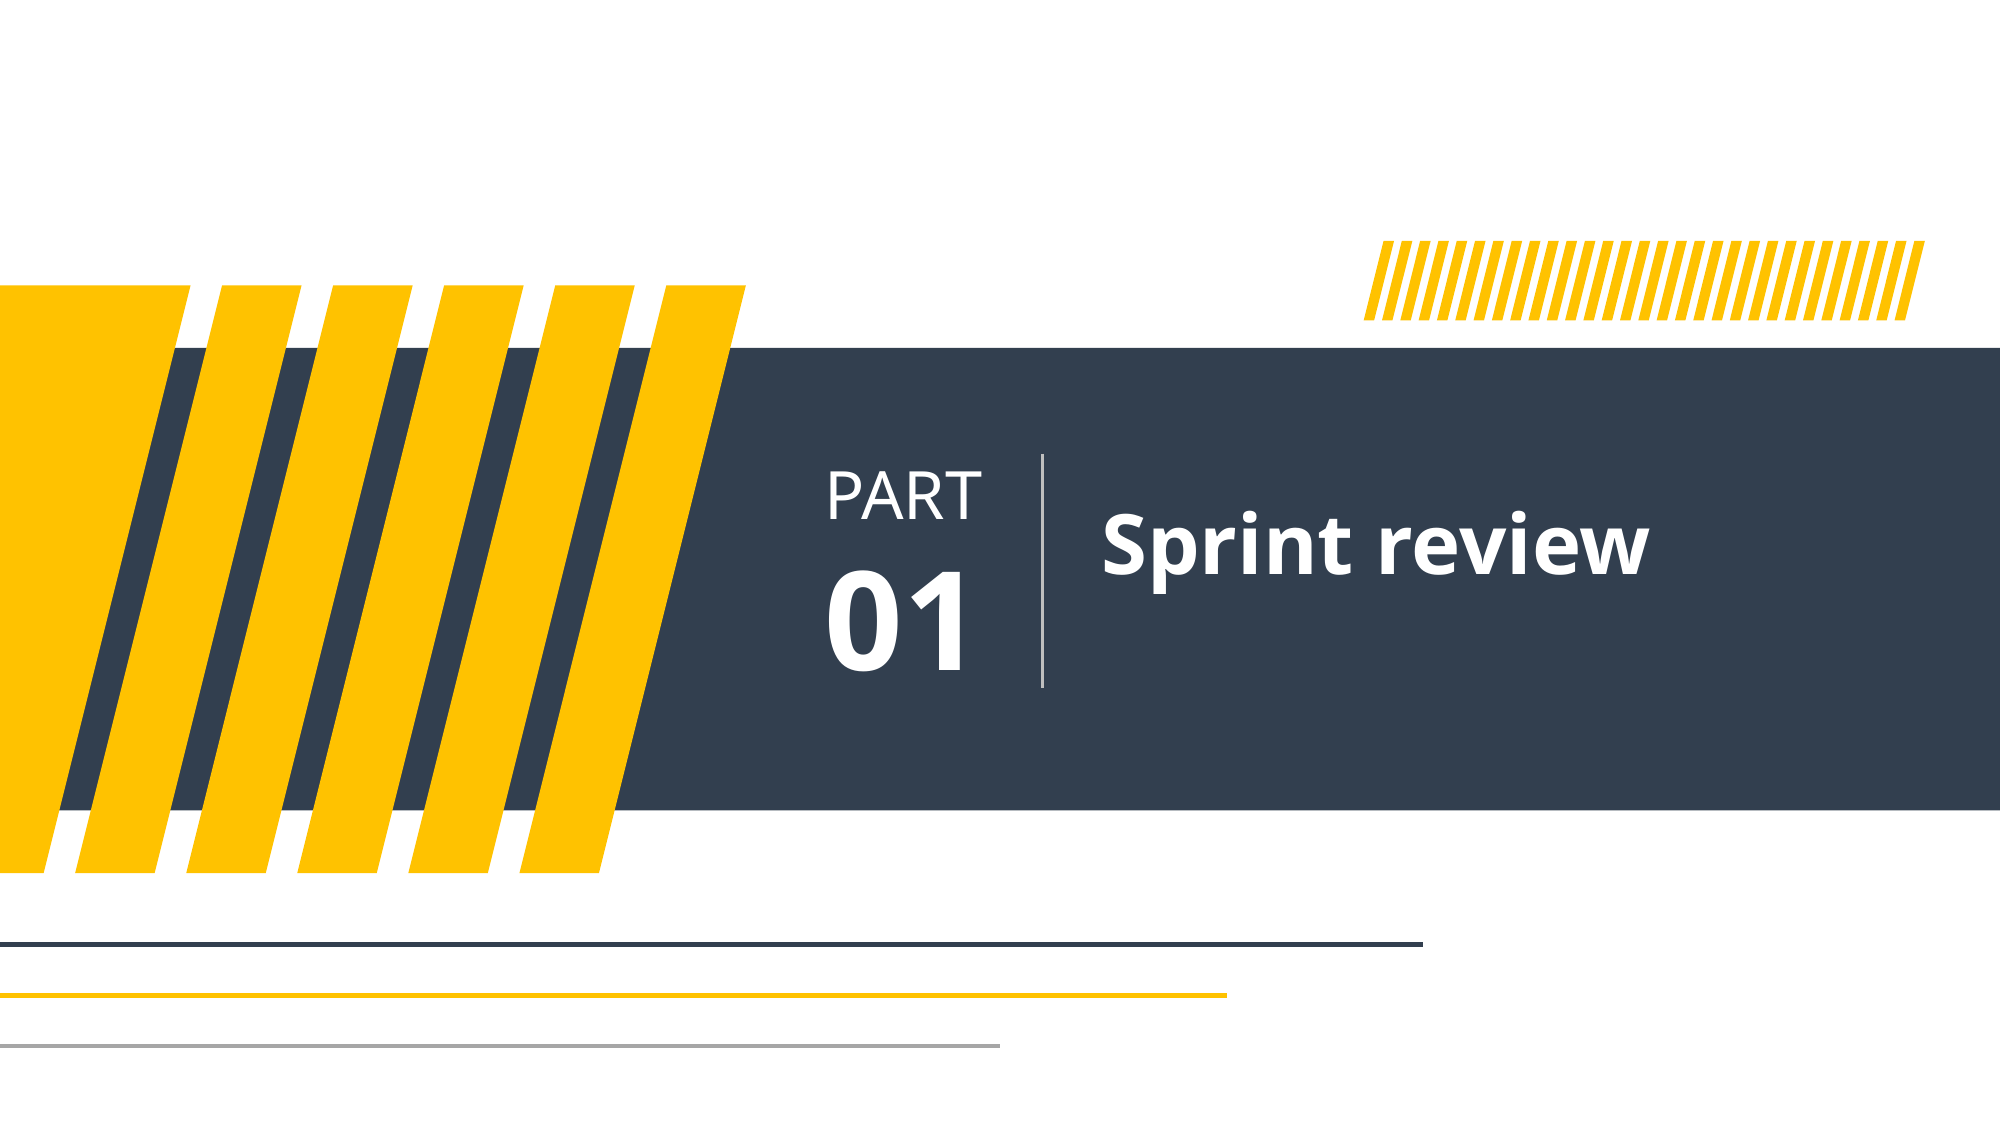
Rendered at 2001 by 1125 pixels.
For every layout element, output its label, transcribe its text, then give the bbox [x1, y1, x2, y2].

text_box [1490, 239, 1524, 322]
text_box [1380, 239, 1414, 322]
text_box [1765, 239, 1799, 322]
text_box [1398, 239, 1432, 322]
text_box [1710, 239, 1744, 322]
text_box [184, 284, 415, 875]
text_box [1545, 239, 1579, 322]
text_box [1472, 239, 1506, 322]
text_box [1527, 239, 1561, 322]
text_box [295, 284, 526, 875]
text_box [1874, 239, 1908, 322]
text_box [1563, 239, 1597, 322]
text_box [1673, 239, 1707, 322]
text_box [1508, 239, 1542, 322]
text_box [1691, 239, 1725, 322]
text_box [1453, 239, 1487, 322]
text_box [394, 347, 538, 812]
text_box [1893, 239, 1927, 322]
text_box [0, 284, 192, 875]
text_box [73, 284, 303, 875]
text_box [1746, 239, 1780, 322]
text_box [172, 347, 316, 812]
text_box [1417, 239, 1451, 322]
text_box [1435, 239, 1469, 322]
text_box [1362, 239, 1396, 322]
text_box Sprint review [1086, 483, 1666, 599]
text_box [283, 347, 427, 812]
text_box [1801, 239, 1835, 322]
text_box [1636, 239, 1670, 322]
text_box [1819, 239, 1853, 322]
text_box [407, 284, 637, 875]
text_box [1600, 239, 1634, 322]
text_box PART 01 [809, 446, 998, 706]
text_box [1783, 239, 1817, 322]
text_box [1618, 239, 1652, 322]
text_box [1838, 239, 1872, 322]
text_box [616, 347, 2000, 812]
text_box [1655, 239, 1689, 322]
text_box [1728, 239, 1762, 322]
text_box [518, 284, 748, 875]
text_box [505, 347, 649, 812]
text_box [1856, 239, 1890, 322]
text_box [1582, 239, 1616, 322]
text_box [61, 347, 205, 812]
